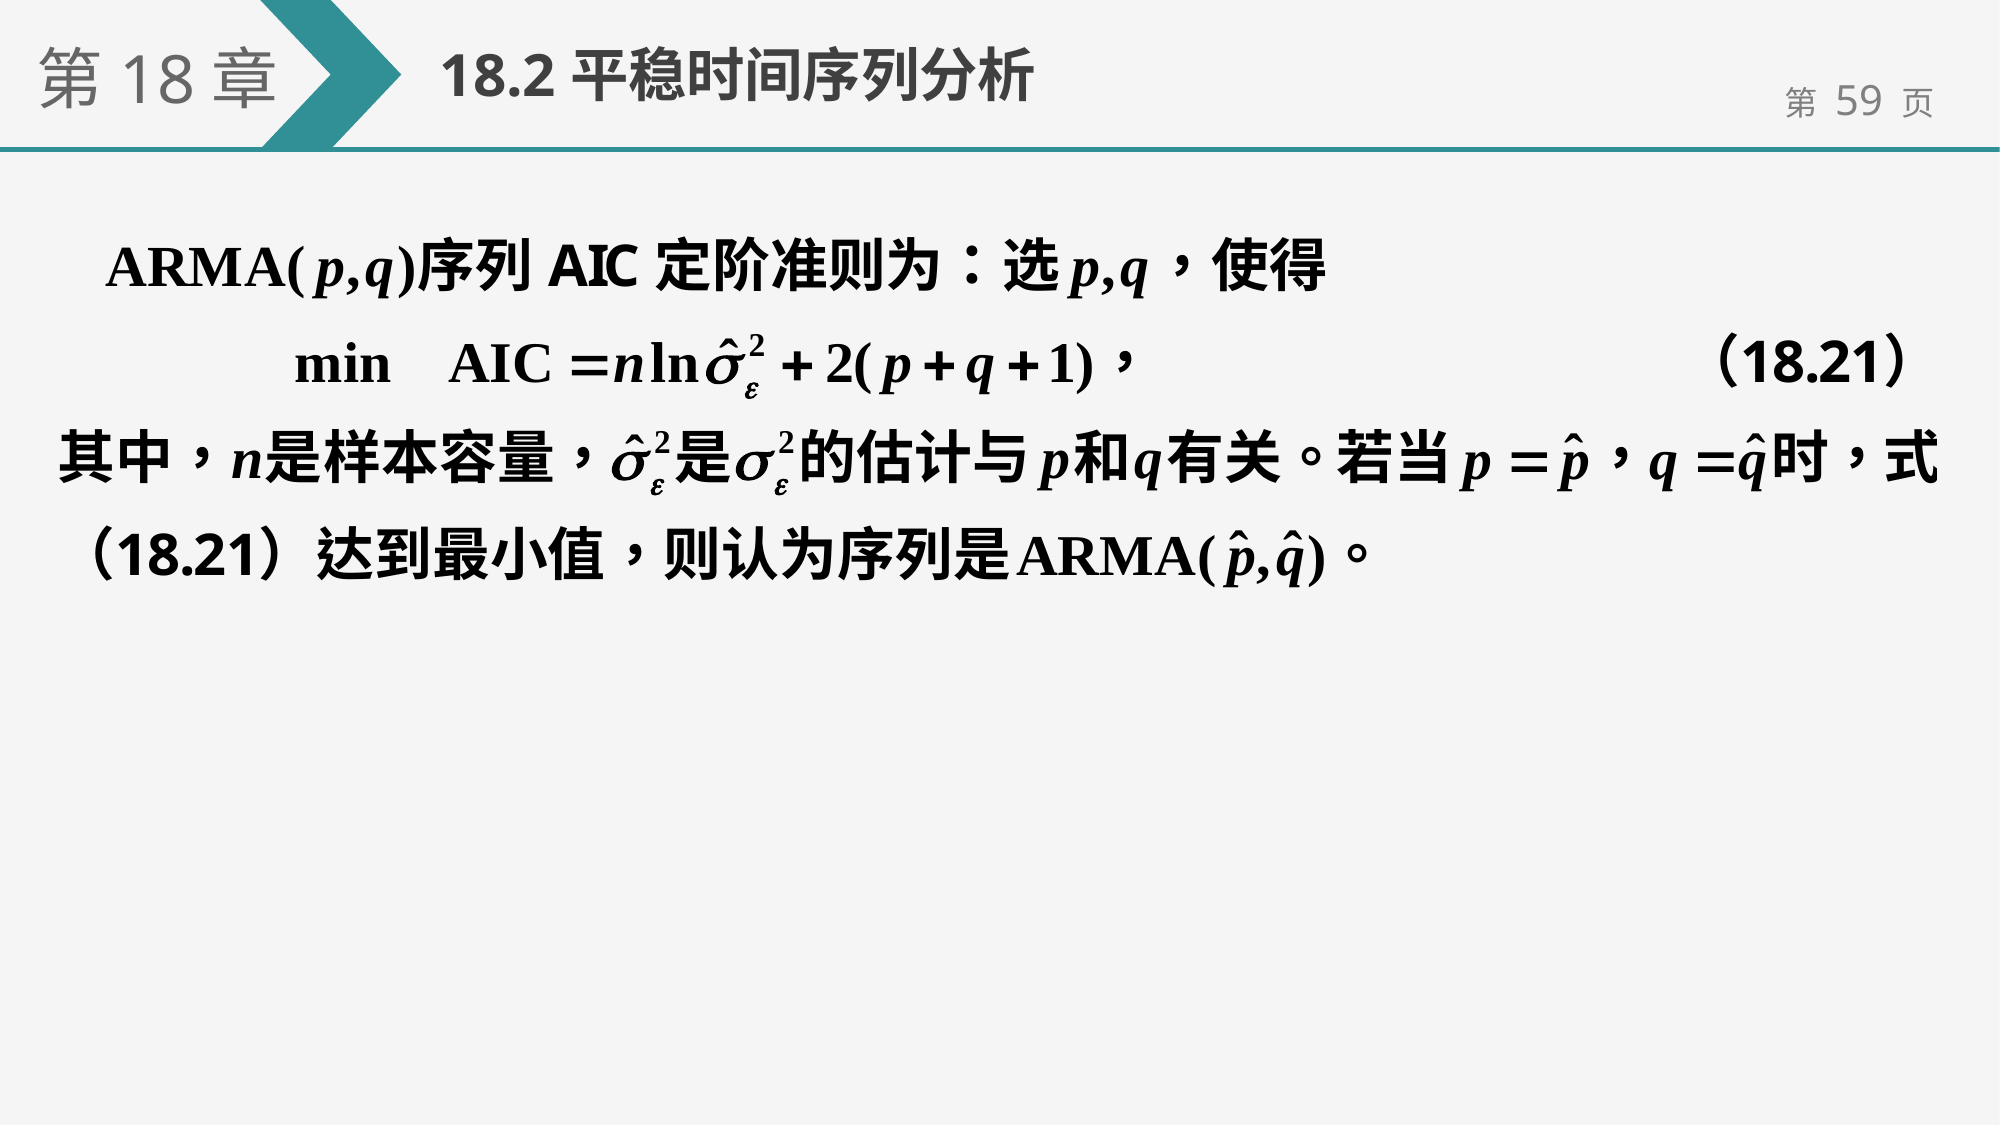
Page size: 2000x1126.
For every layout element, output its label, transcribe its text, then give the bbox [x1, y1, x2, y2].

text_box 18.2平稳时间序列分析 [424, 31, 1804, 116]
text_box [258, 0, 403, 148]
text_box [57, 217, 1937, 861]
text_box 第18章 [21, 29, 294, 125]
